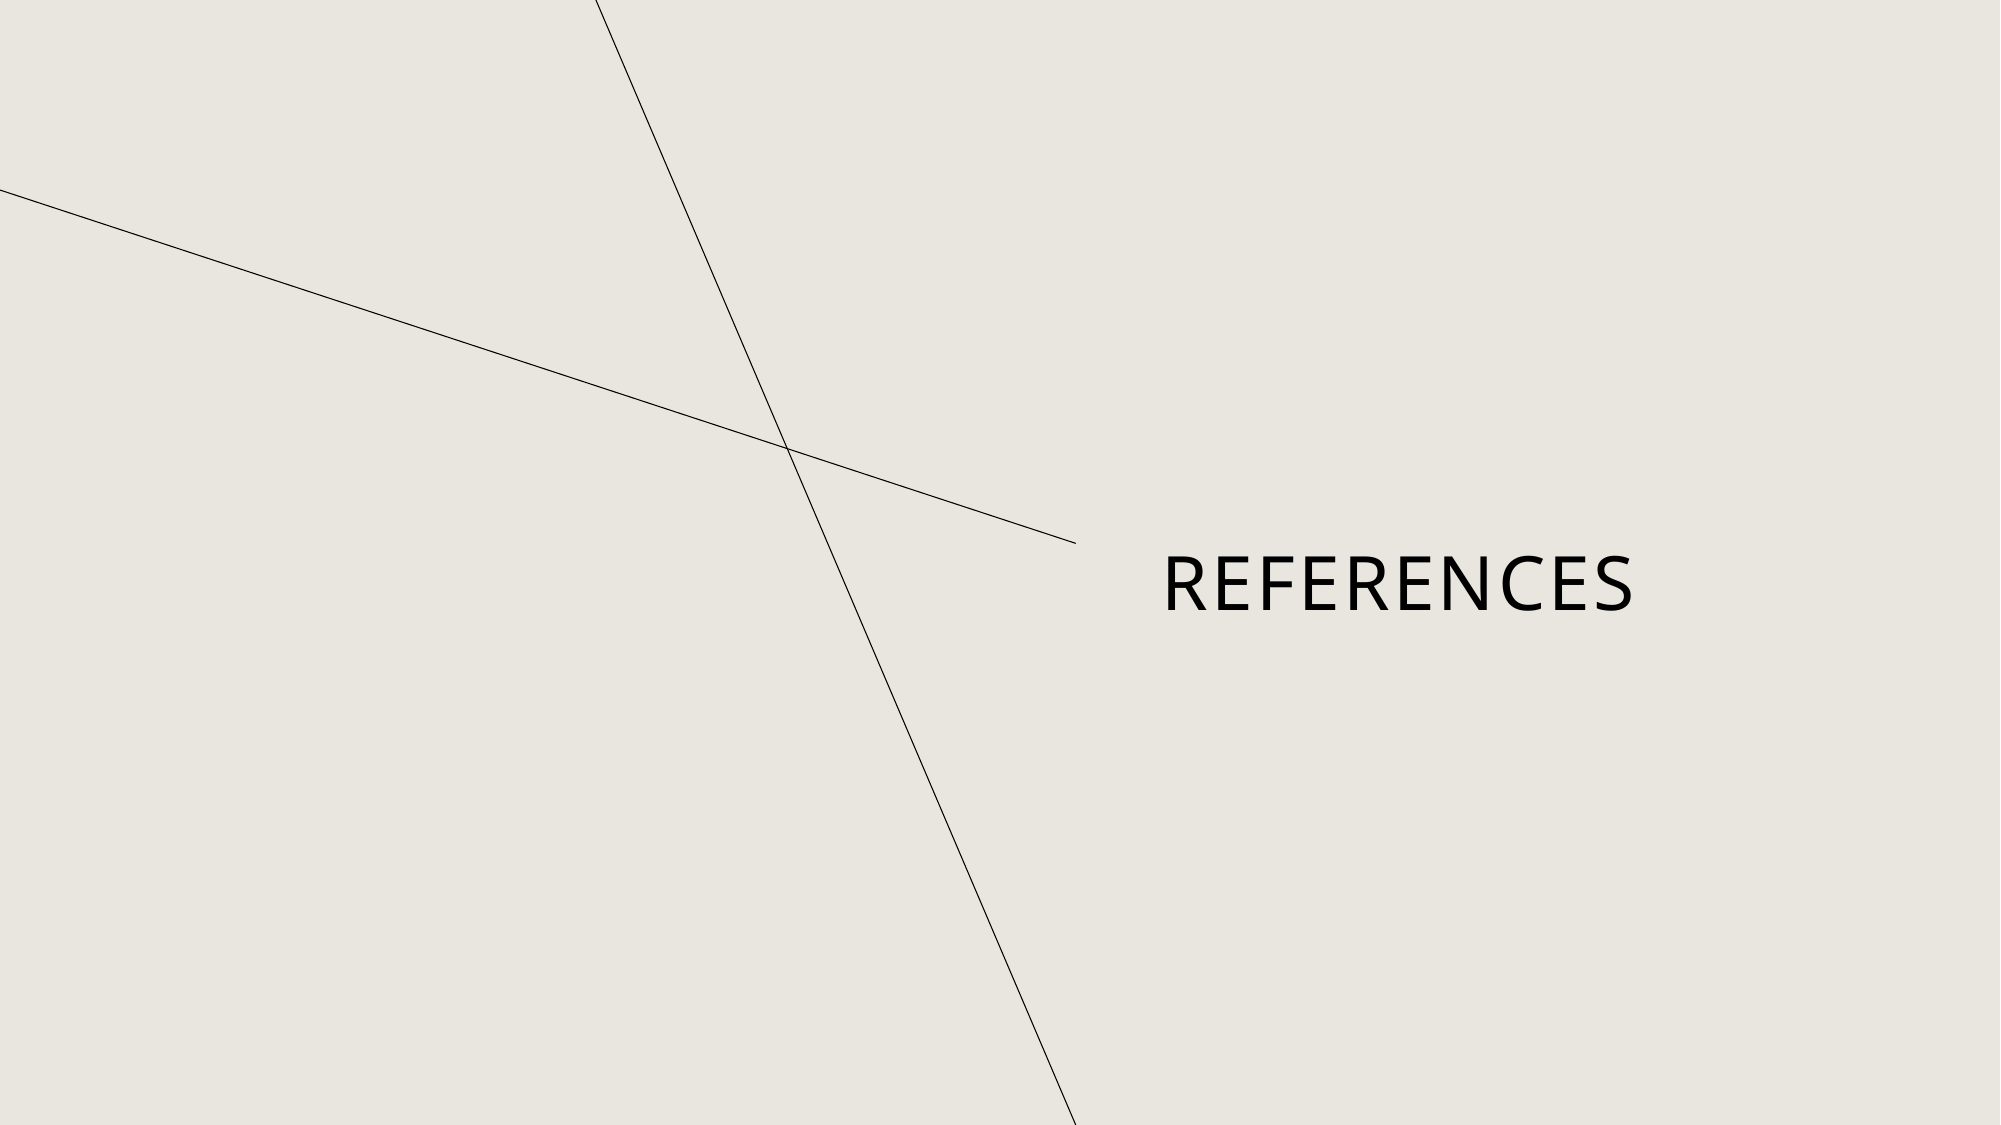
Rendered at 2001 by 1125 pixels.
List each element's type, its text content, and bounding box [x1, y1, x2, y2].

title REferences [1146, 79, 1833, 634]
